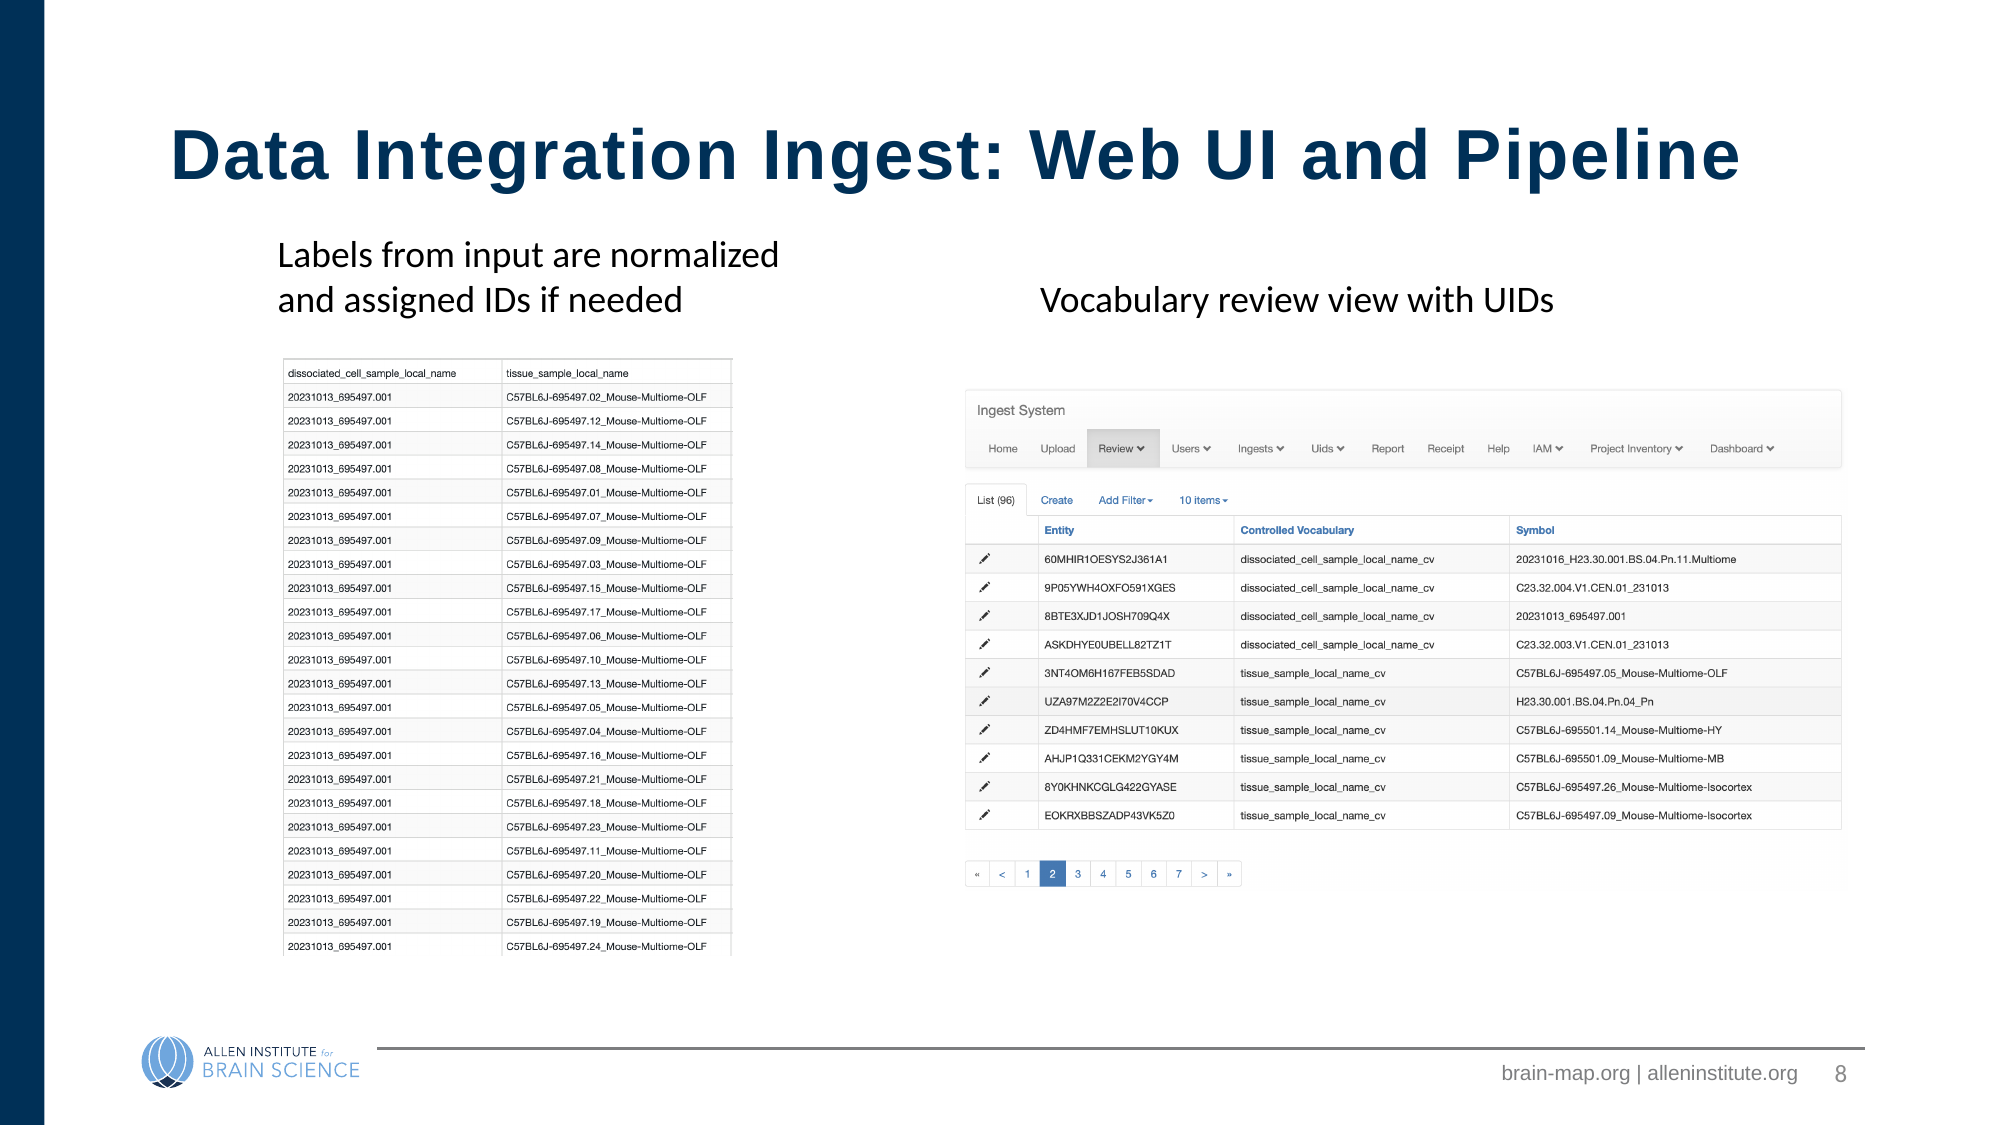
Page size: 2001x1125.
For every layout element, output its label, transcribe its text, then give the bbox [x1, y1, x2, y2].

picture [965, 388, 1848, 891]
picture [283, 358, 733, 956]
text_box Labels from input are normalized and assigned IDs if needed [262, 222, 796, 328]
text_box Vocabulary review view with UIDs [1025, 267, 1570, 327]
title Data Integration Ingest: Web UI and Pipeline [155, 56, 1881, 203]
